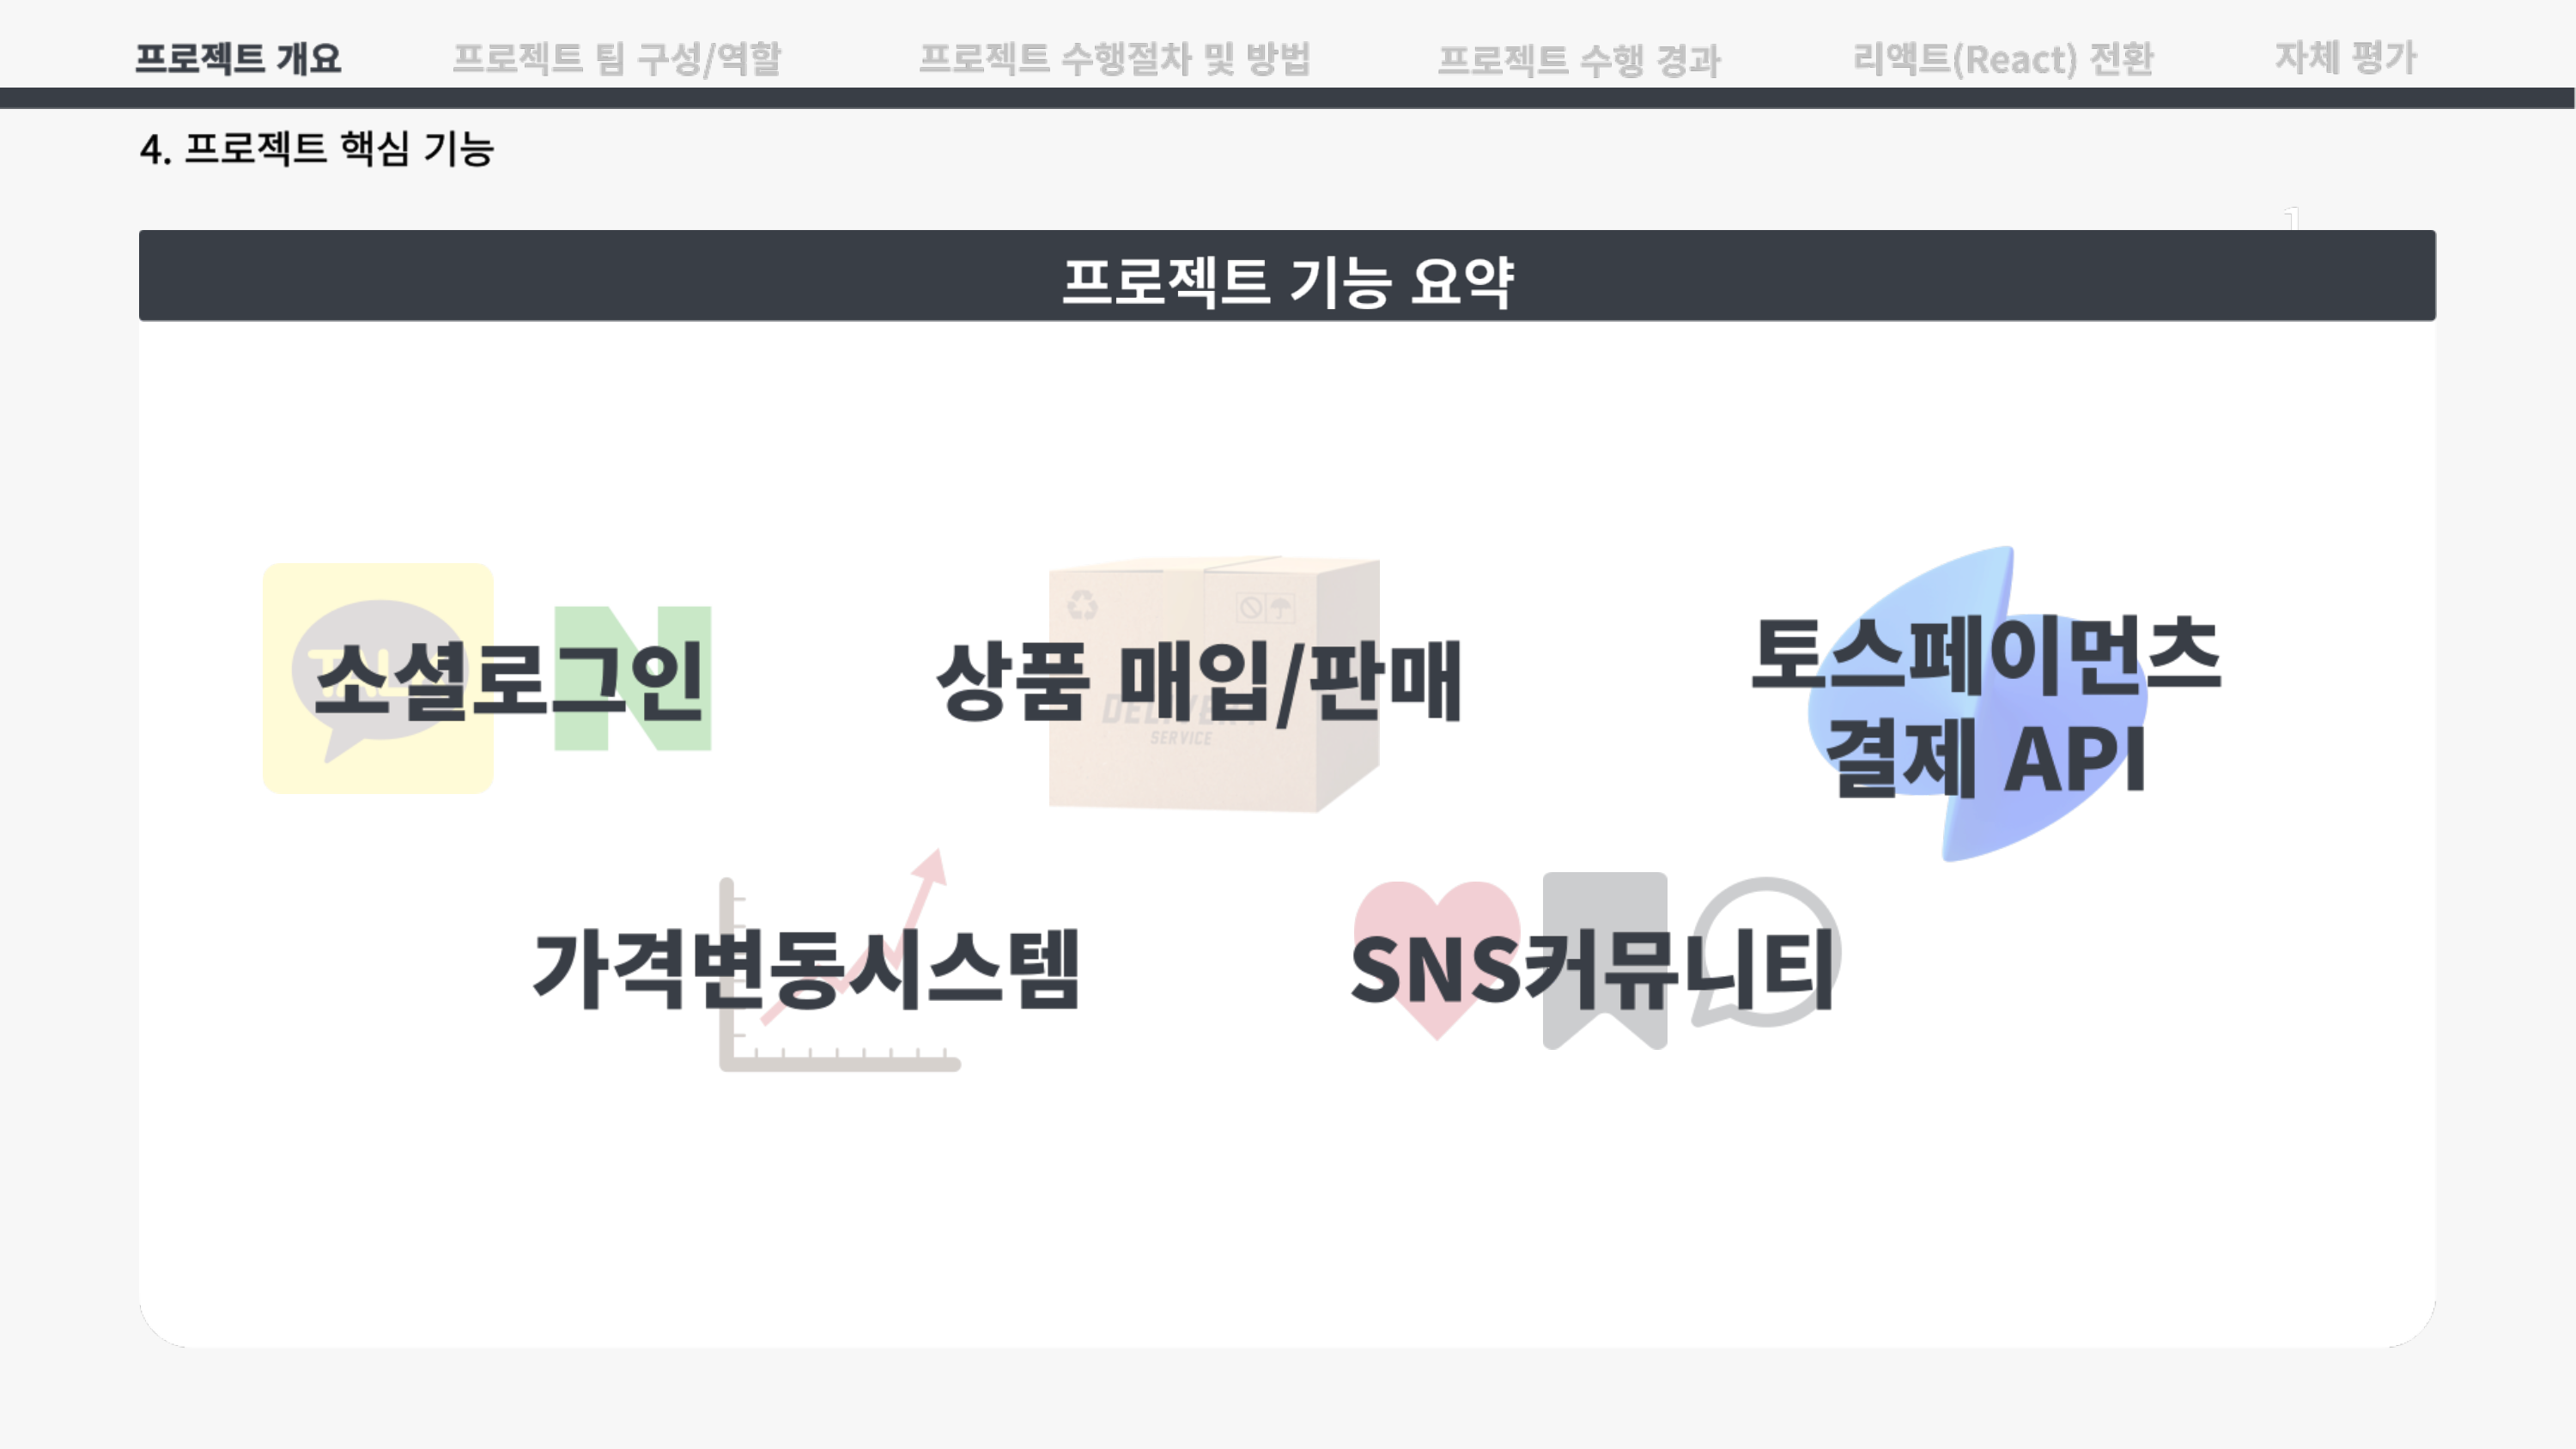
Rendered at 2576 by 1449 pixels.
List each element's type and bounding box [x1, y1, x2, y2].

picture [139, 149, 2437, 1349]
picture [0, 19, 2576, 214]
